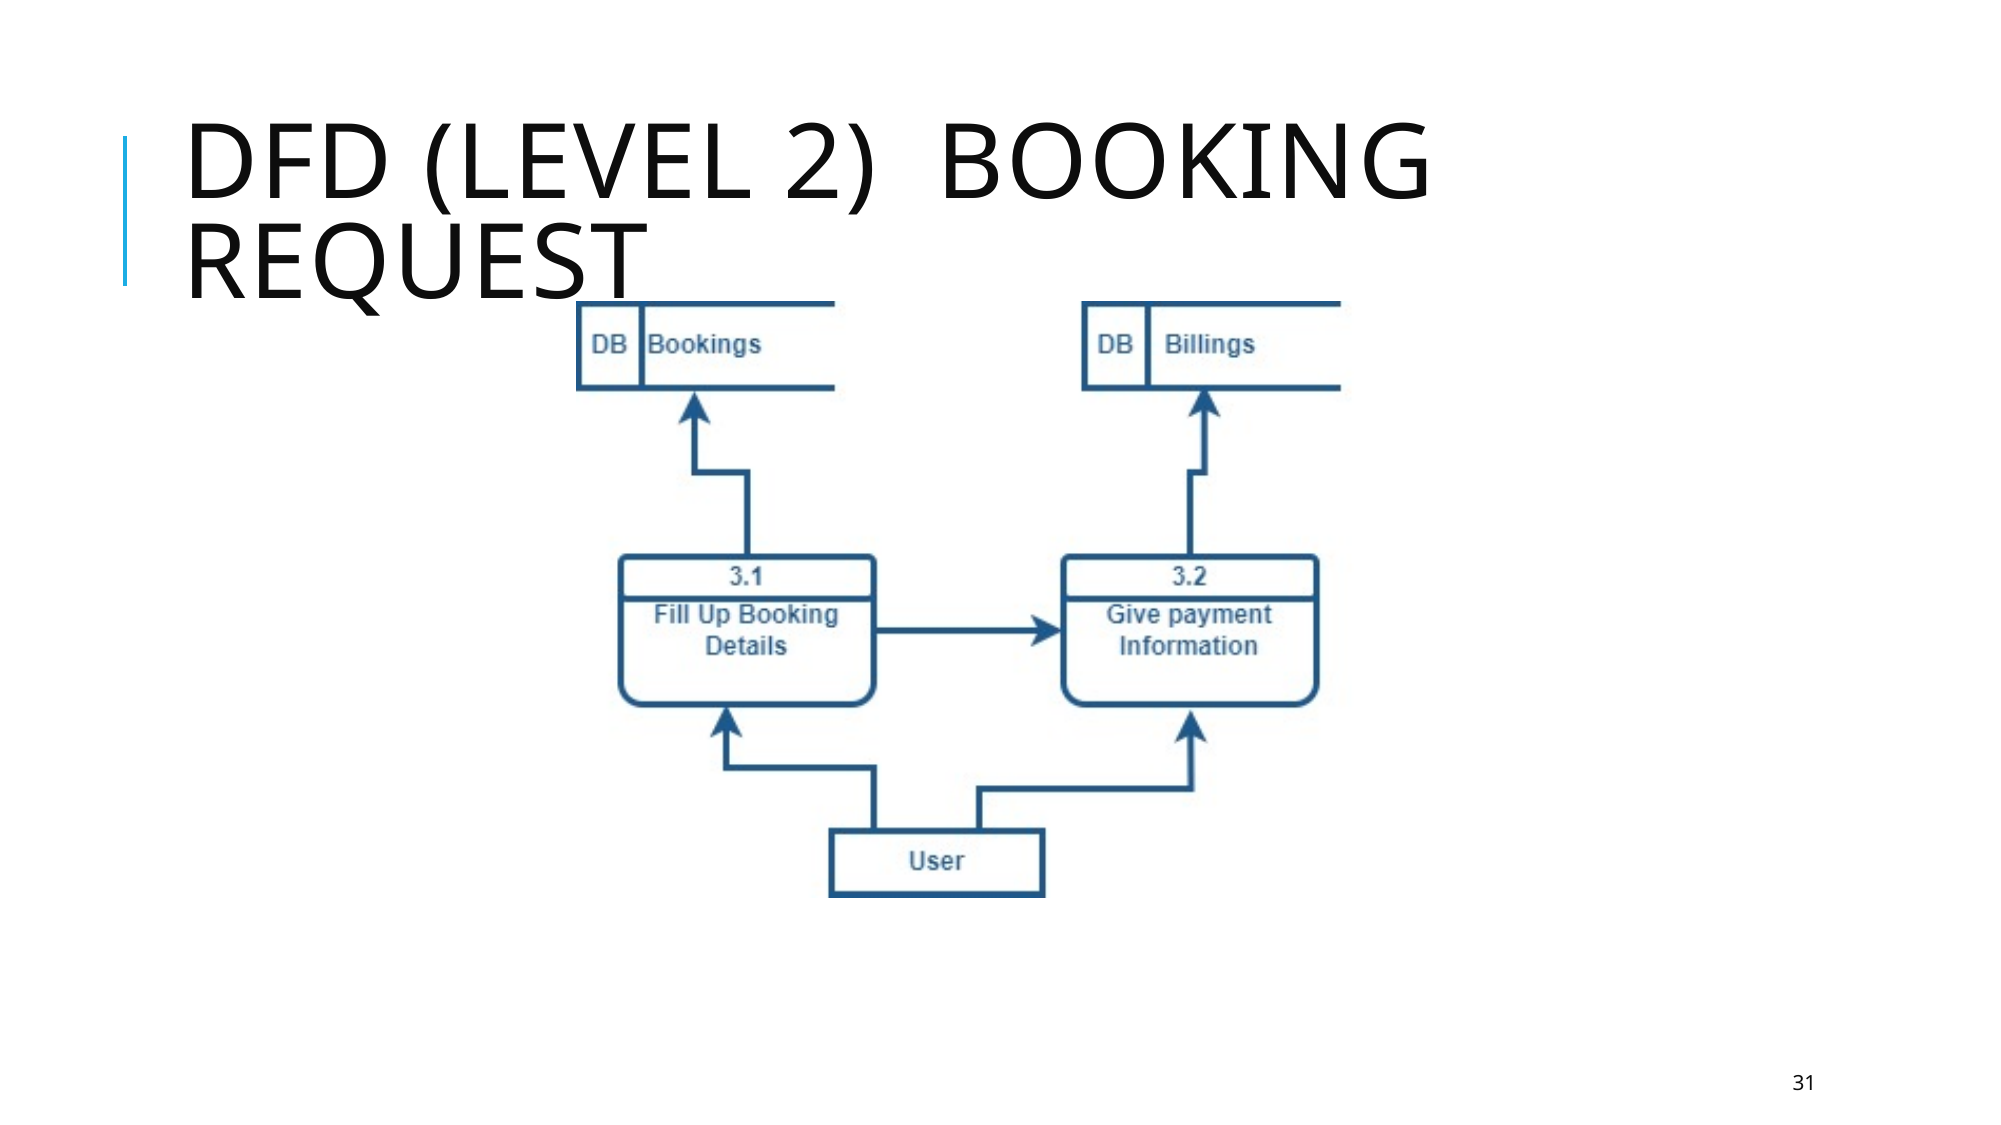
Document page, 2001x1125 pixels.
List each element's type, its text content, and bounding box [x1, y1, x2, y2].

title Dfd (level 2) booking request [168, 96, 1763, 342]
slide_number 31 [1777, 1061, 1938, 1107]
picture [576, 301, 1355, 899]
